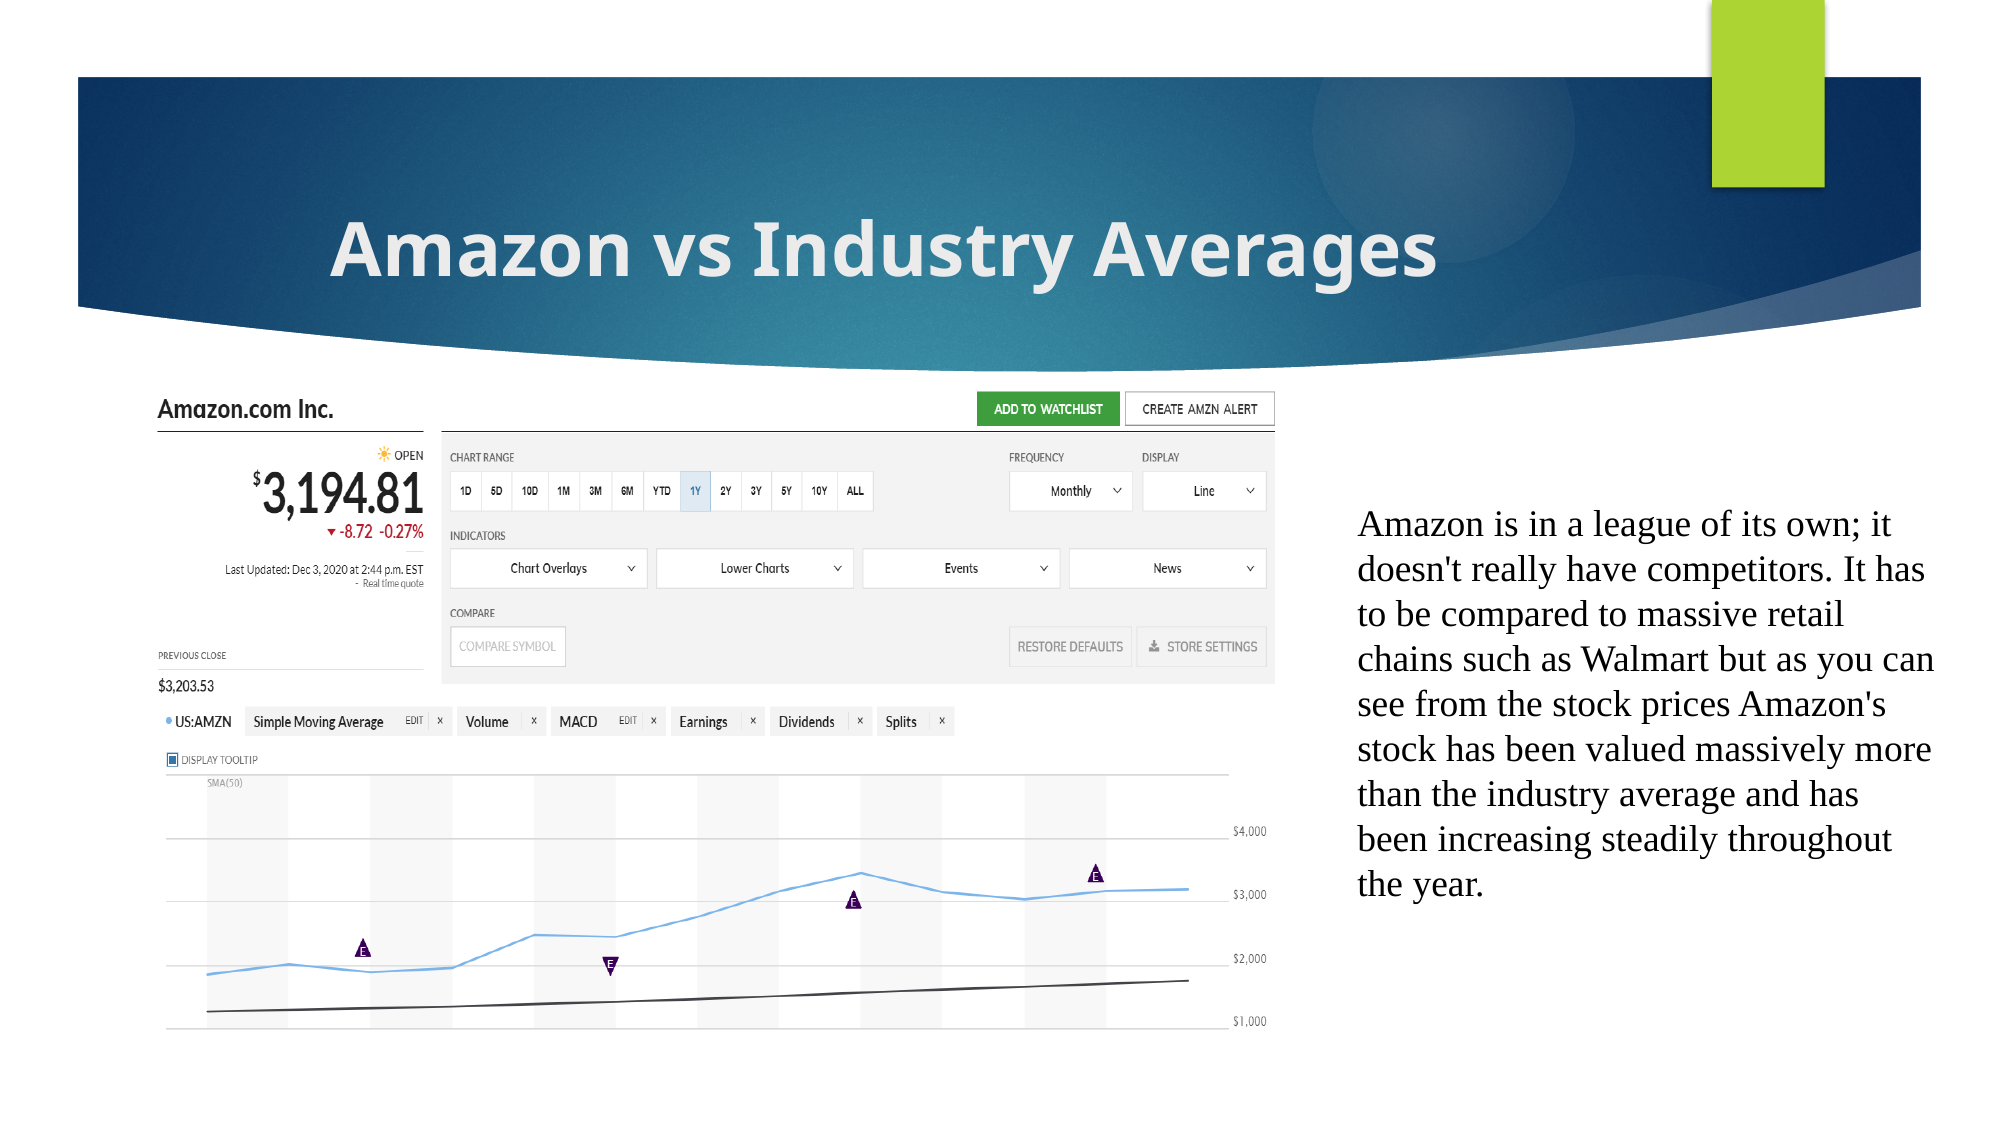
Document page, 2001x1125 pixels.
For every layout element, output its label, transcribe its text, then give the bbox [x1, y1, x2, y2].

text_box Amazon is in a league of its own; it doesn't really have competitors. It has to be compared to massive retail chains such as Walmart but as you can see from the stock prices Amazon's stock has been valued massively more than the industry average and has been increasing steadily throughout the year. [1342, 443, 1952, 1125]
picture [143, 386, 1292, 1041]
title Amazon vs Industry Averages [143, 103, 1627, 306]
